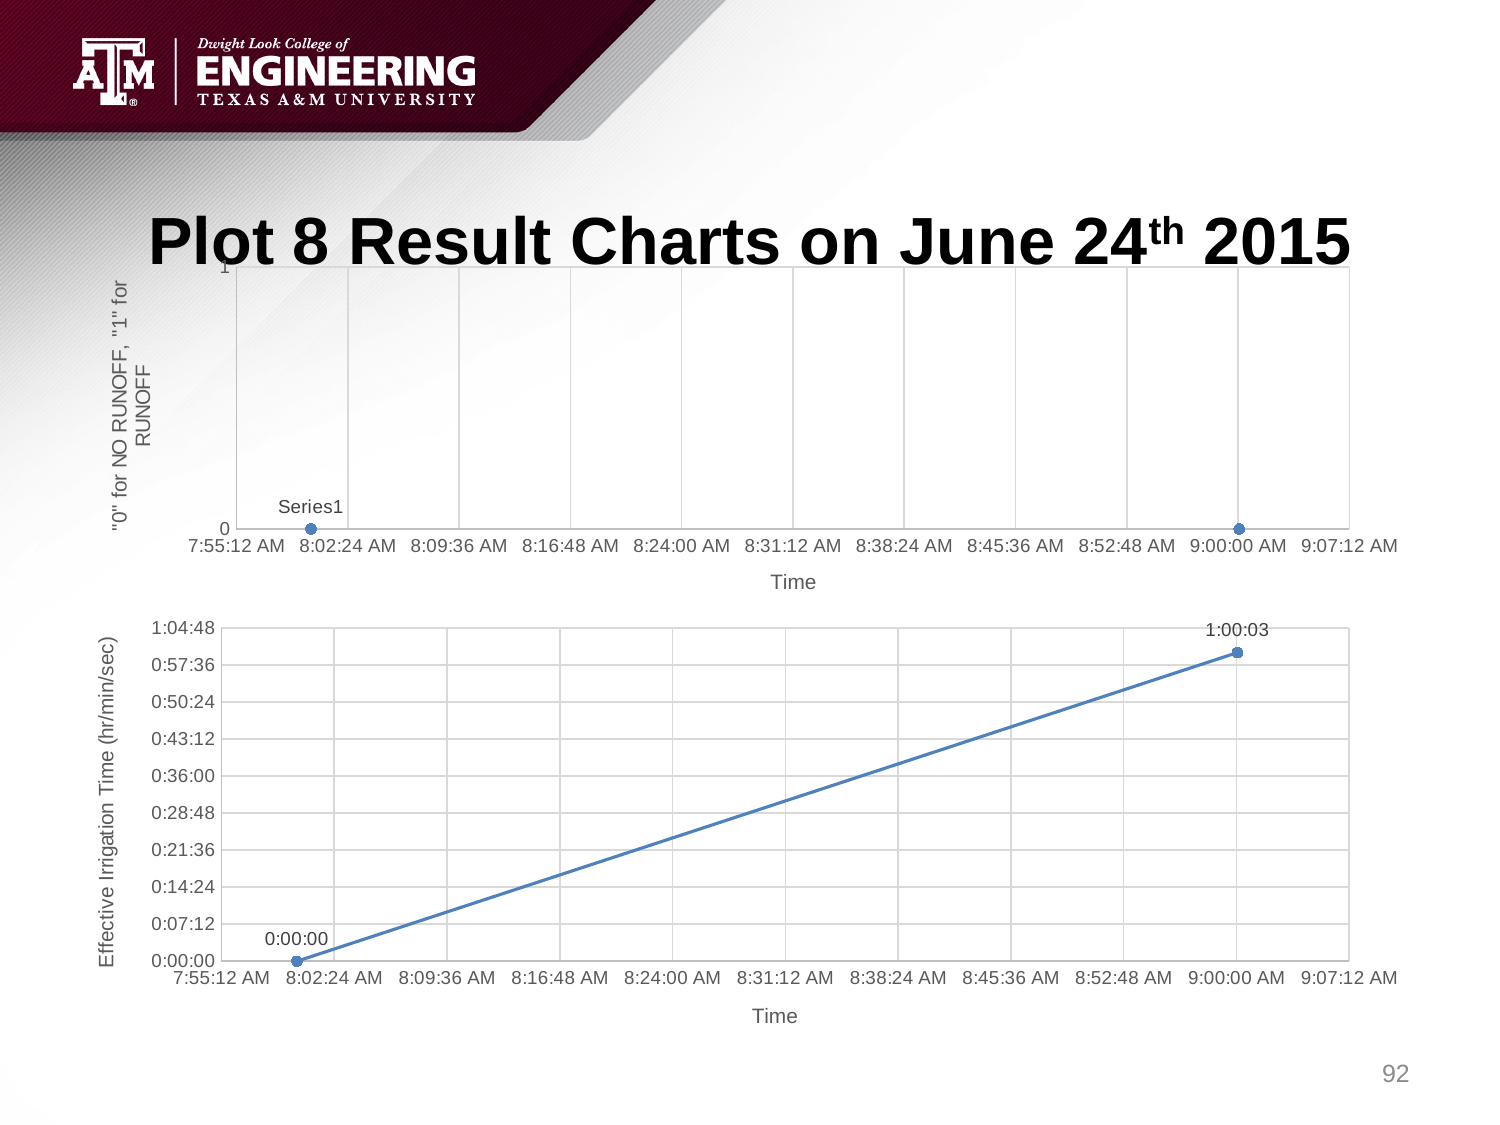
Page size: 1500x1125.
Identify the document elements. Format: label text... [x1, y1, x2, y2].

chart [61, 248, 1426, 1060]
title Plot 8 Result Charts on June 24th 2015 [75, 172, 1425, 248]
slide_number 92 [1074, 1066, 1425, 1103]
picture [0, 0, 1500, 1125]
